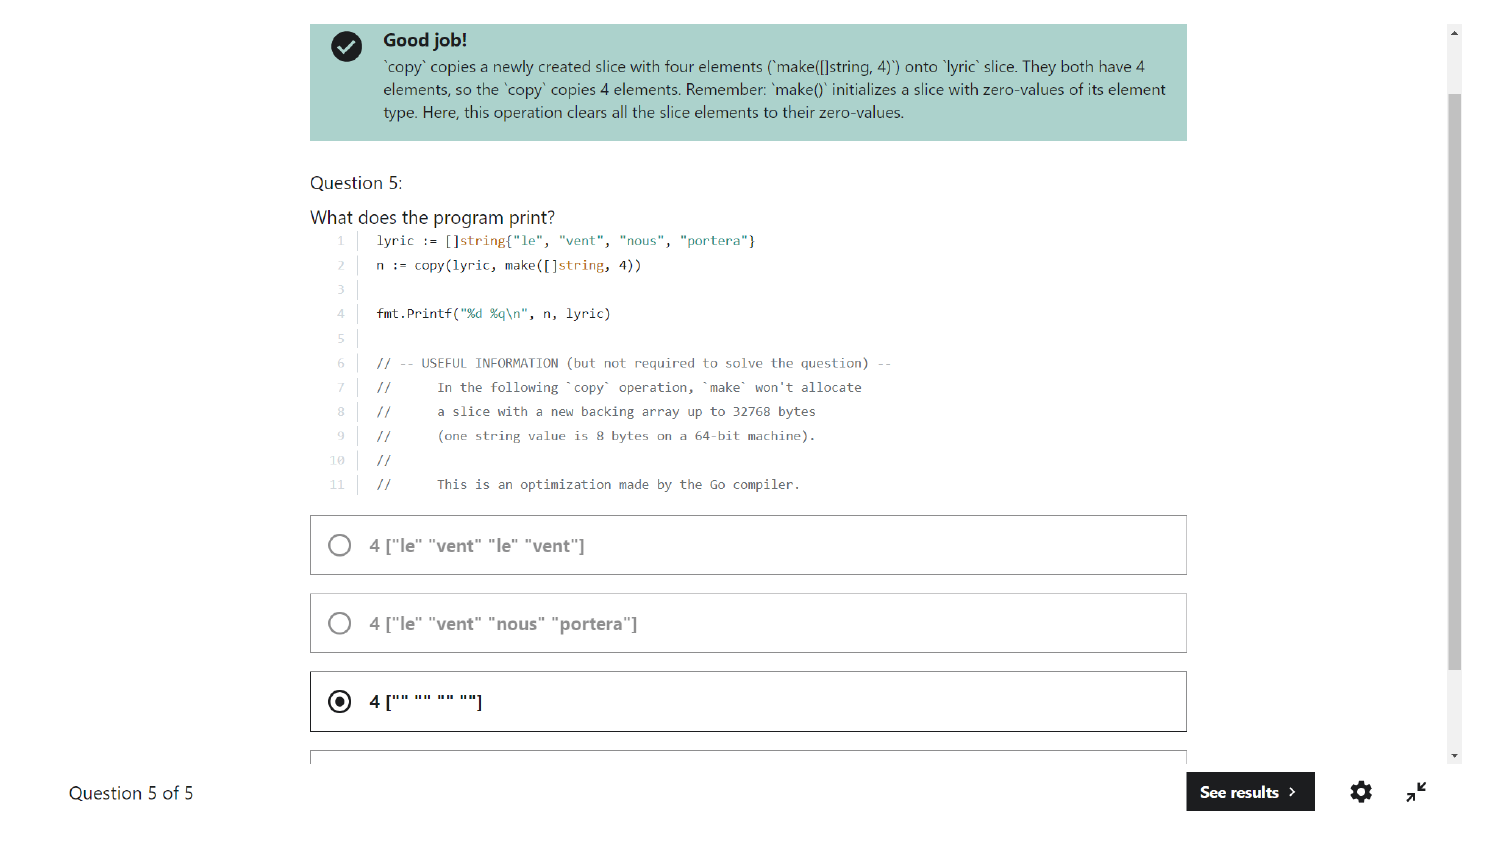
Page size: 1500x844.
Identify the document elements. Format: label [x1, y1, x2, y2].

picture [49, 24, 1462, 819]
